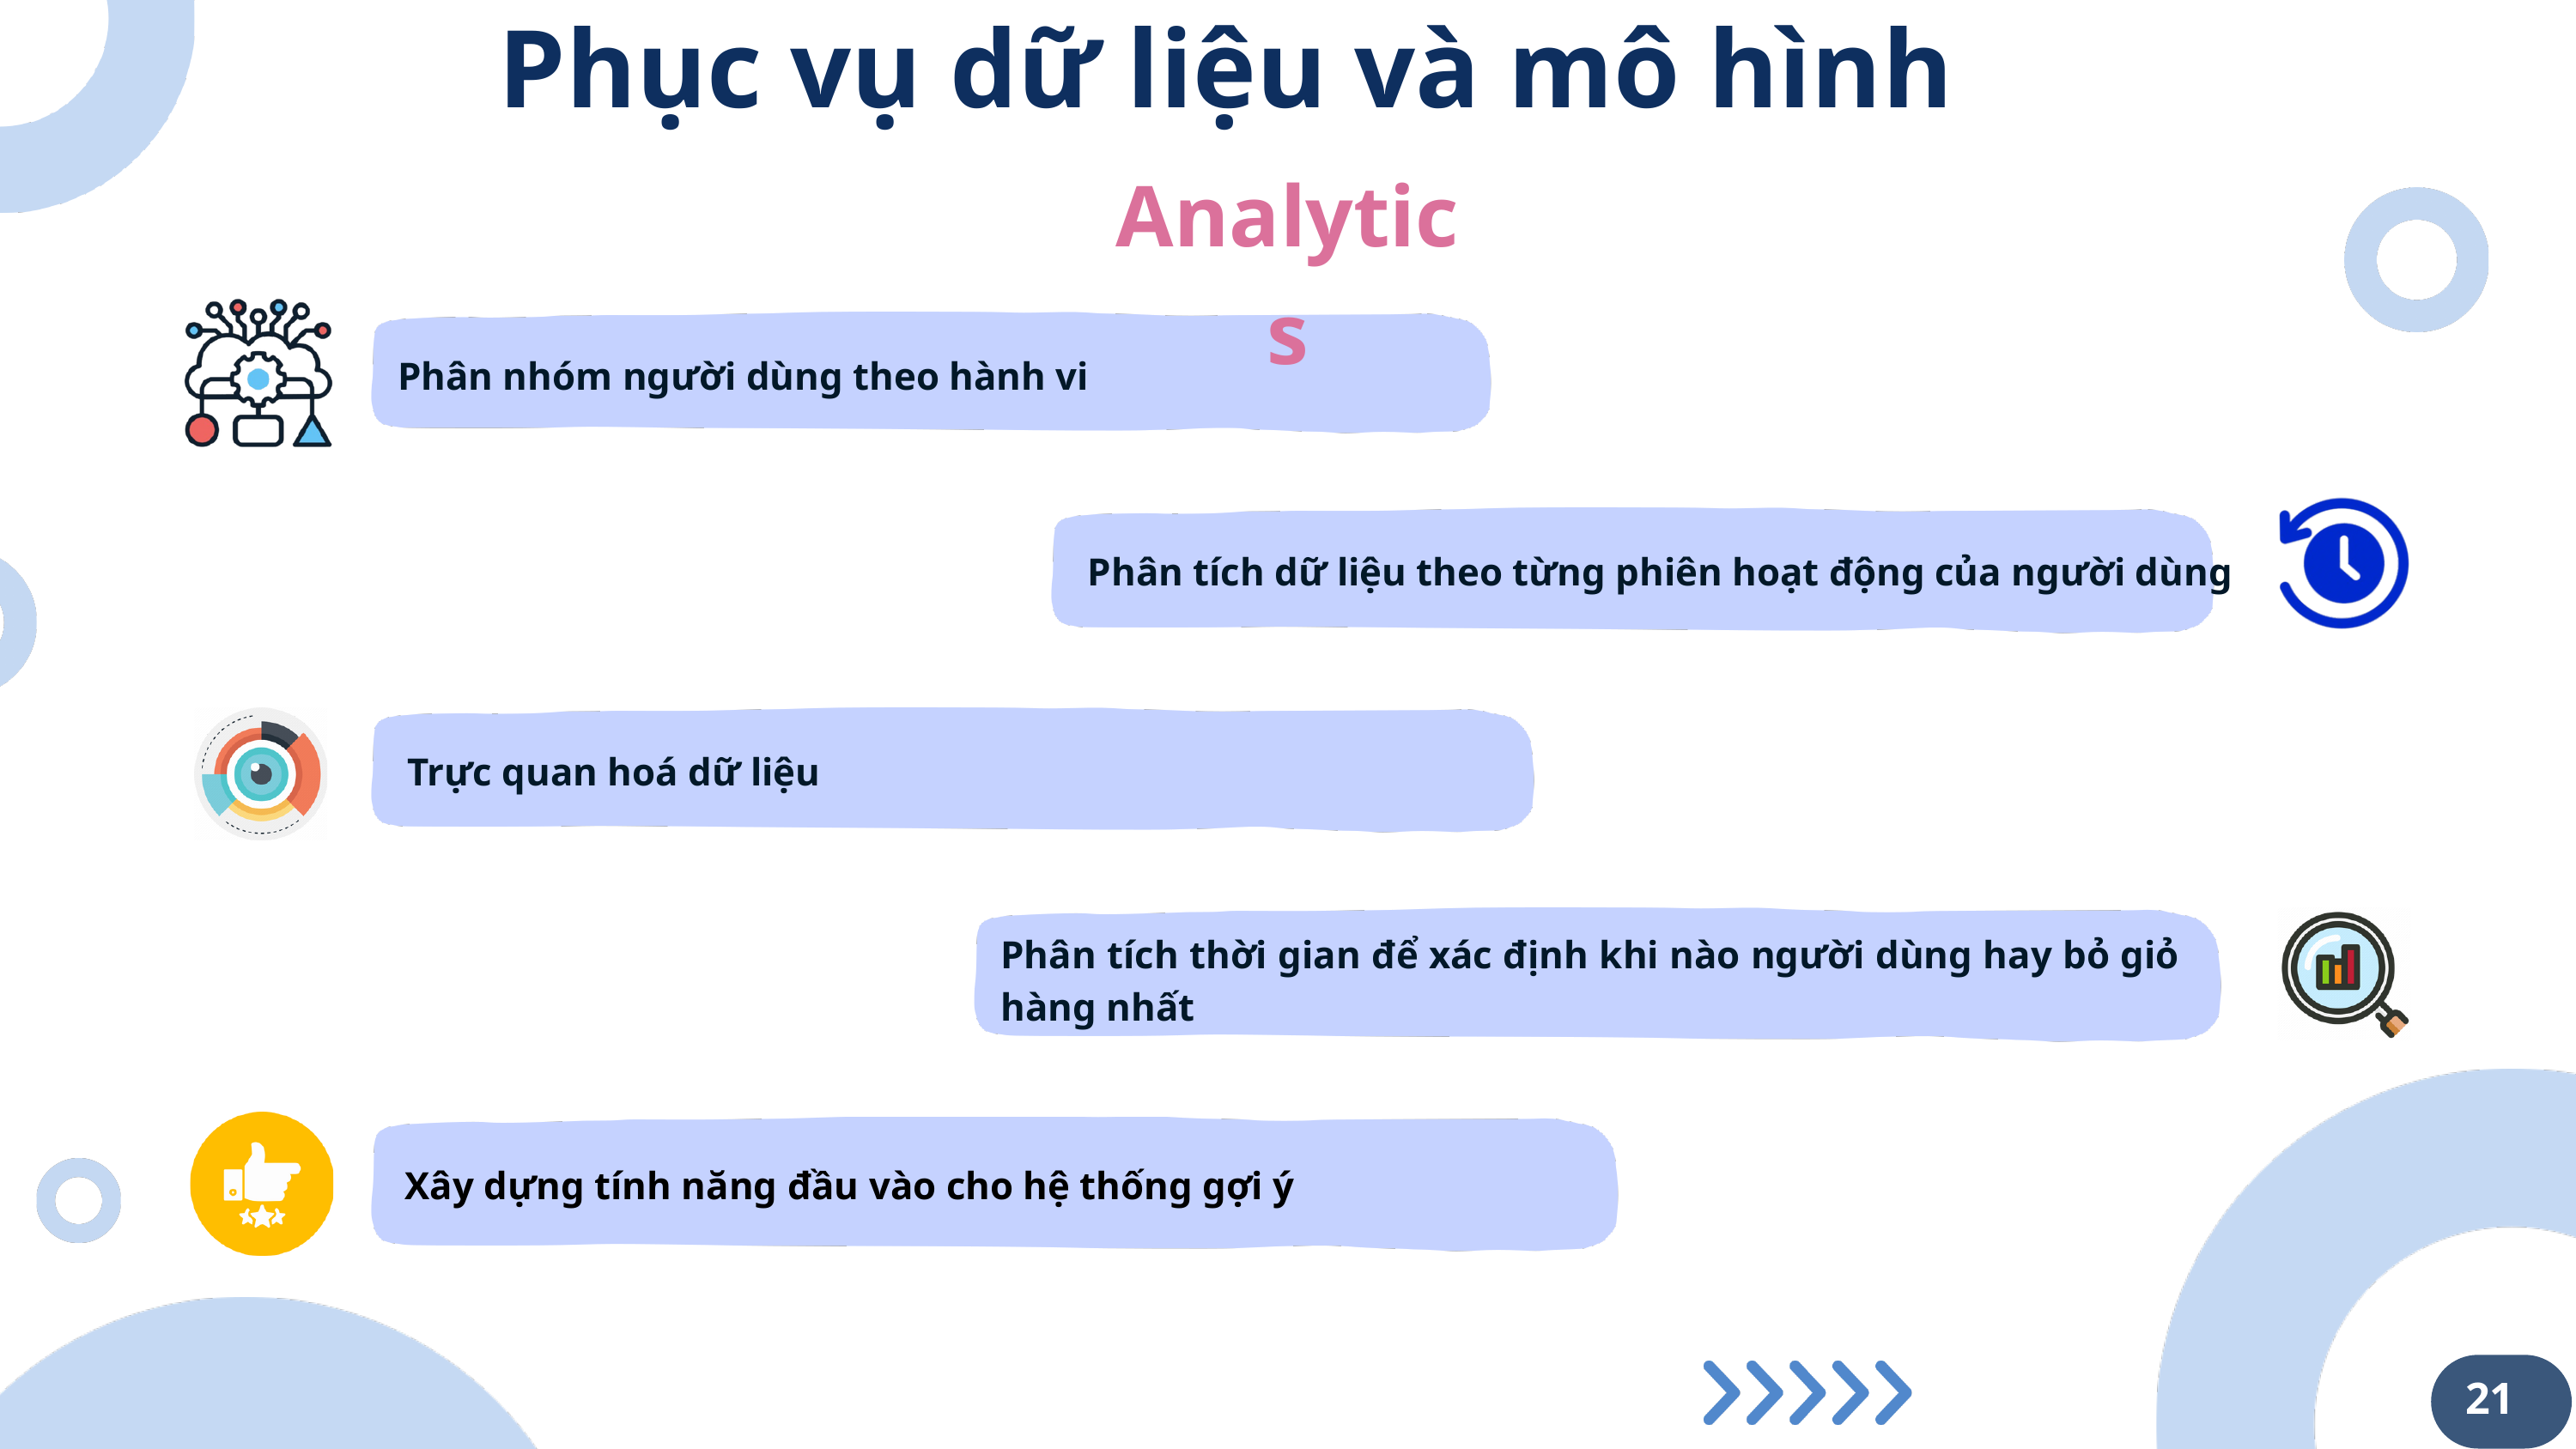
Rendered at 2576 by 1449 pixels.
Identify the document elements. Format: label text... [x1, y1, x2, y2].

text_box [144, 259, 372, 486]
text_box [2430, 1355, 2573, 1449]
text_box [1703, 1360, 1912, 1425]
text_box [190, 1112, 334, 1256]
text_box [2277, 907, 2411, 1041]
text_box [0, 549, 37, 696]
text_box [370, 312, 1577, 433]
text_box [194, 707, 328, 840]
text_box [974, 906, 2221, 1042]
text_box [36, 1158, 121, 1243]
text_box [370, 1116, 1619, 1252]
text_box [0, 0, 195, 213]
text_box Phục vụ dữ liệu và mô hình [498, 0, 2077, 130]
text_box [2344, 187, 2489, 332]
text_box [2156, 1069, 2576, 1449]
text_box [0, 1297, 601, 1449]
text_box Analytics [1103, 146, 1473, 311]
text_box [370, 706, 1577, 834]
text_box [2257, 484, 2432, 631]
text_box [1051, 506, 2258, 634]
